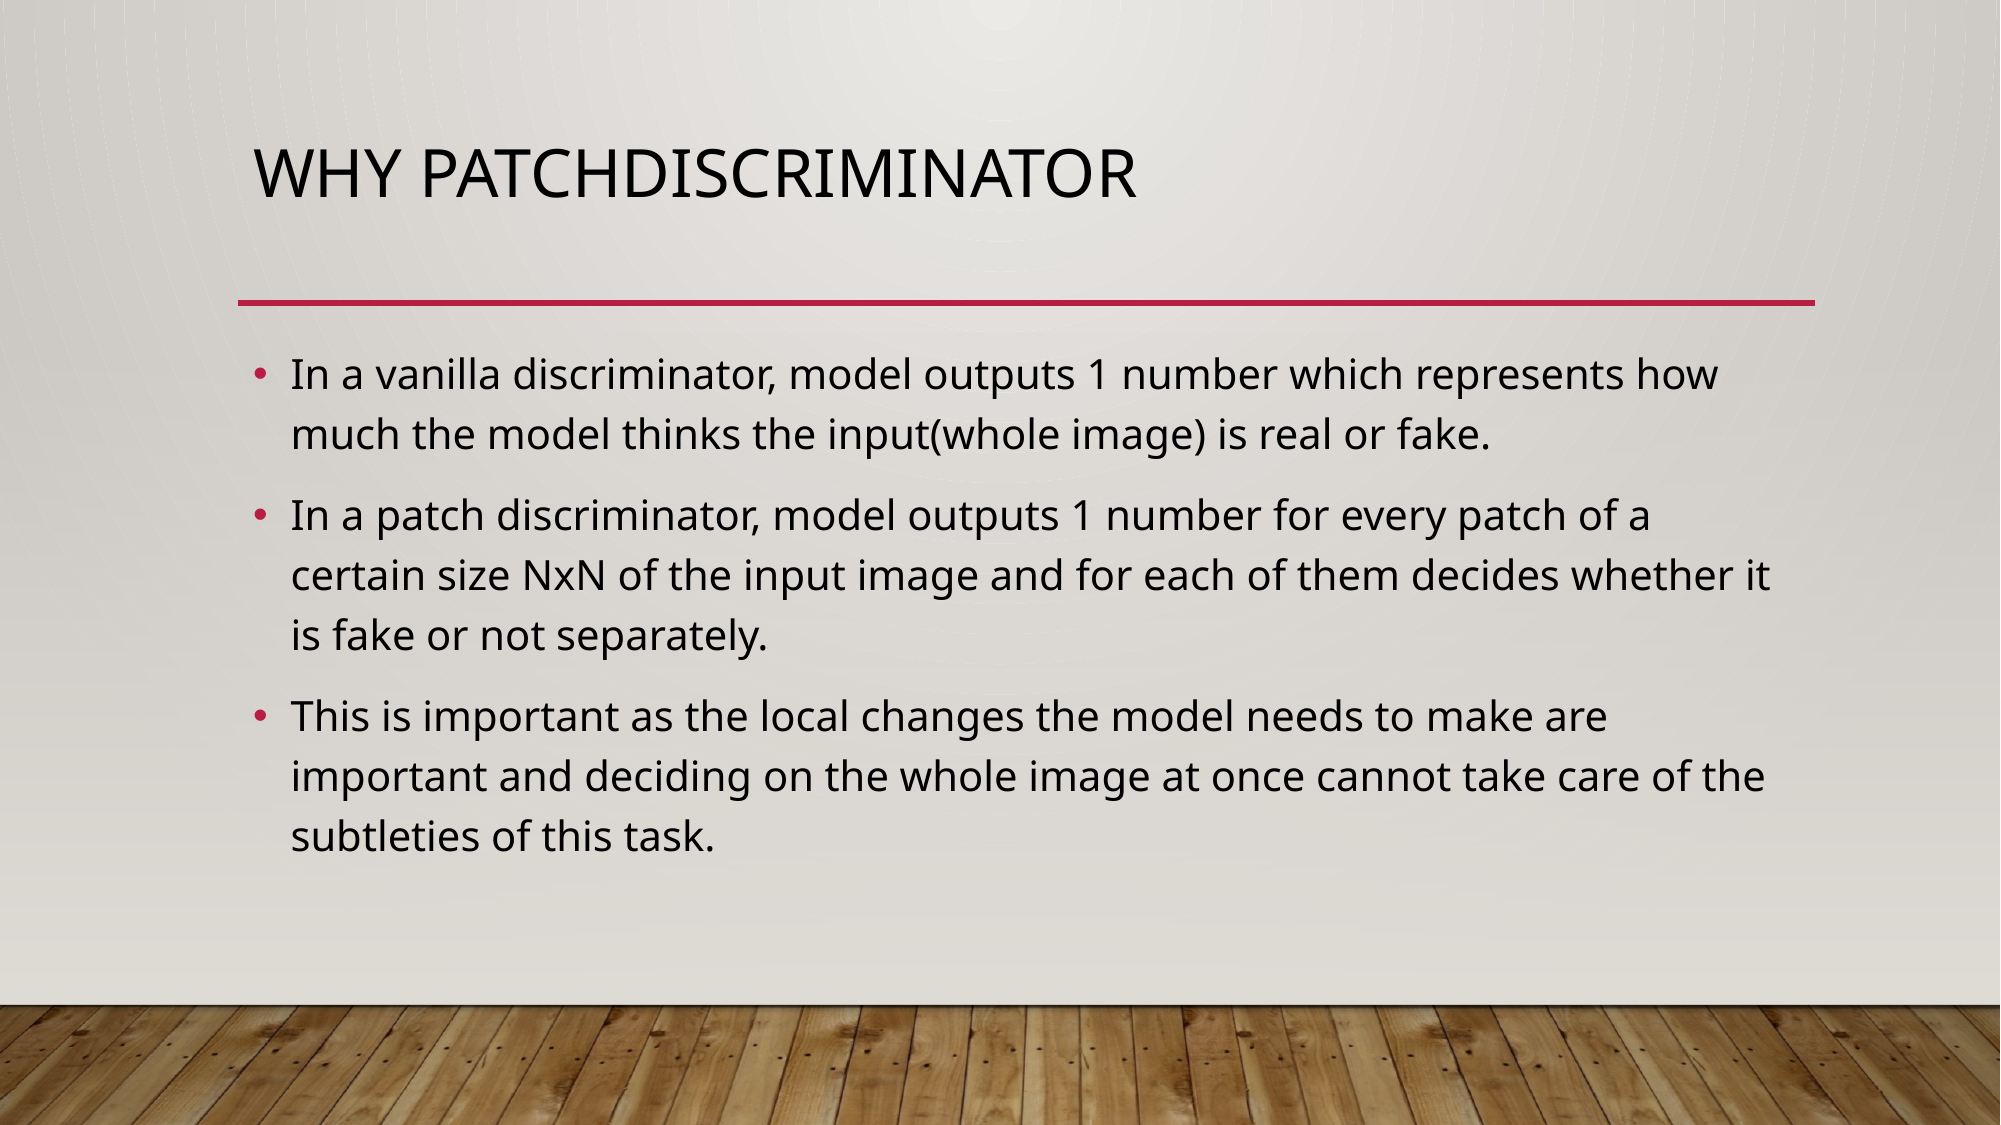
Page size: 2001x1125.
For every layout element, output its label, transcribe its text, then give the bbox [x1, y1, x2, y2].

list In a vanilla discriminator, model outputs 1 number which represents how much the model thinks the input(whole image) is real or fake. In a patch discriminator, model outputs 1 number for every patch of a certain size NxN of the input image and for each of them decides whether it is fake or not separately. This is important as the local changes the model needs to make are important and deciding on the whole image at once cannot take care of the subtleties of this task. [238, 330, 1814, 897]
picture [0, 1005, 2000, 1125]
title Why patchdiscriminator [238, 131, 1814, 305]
